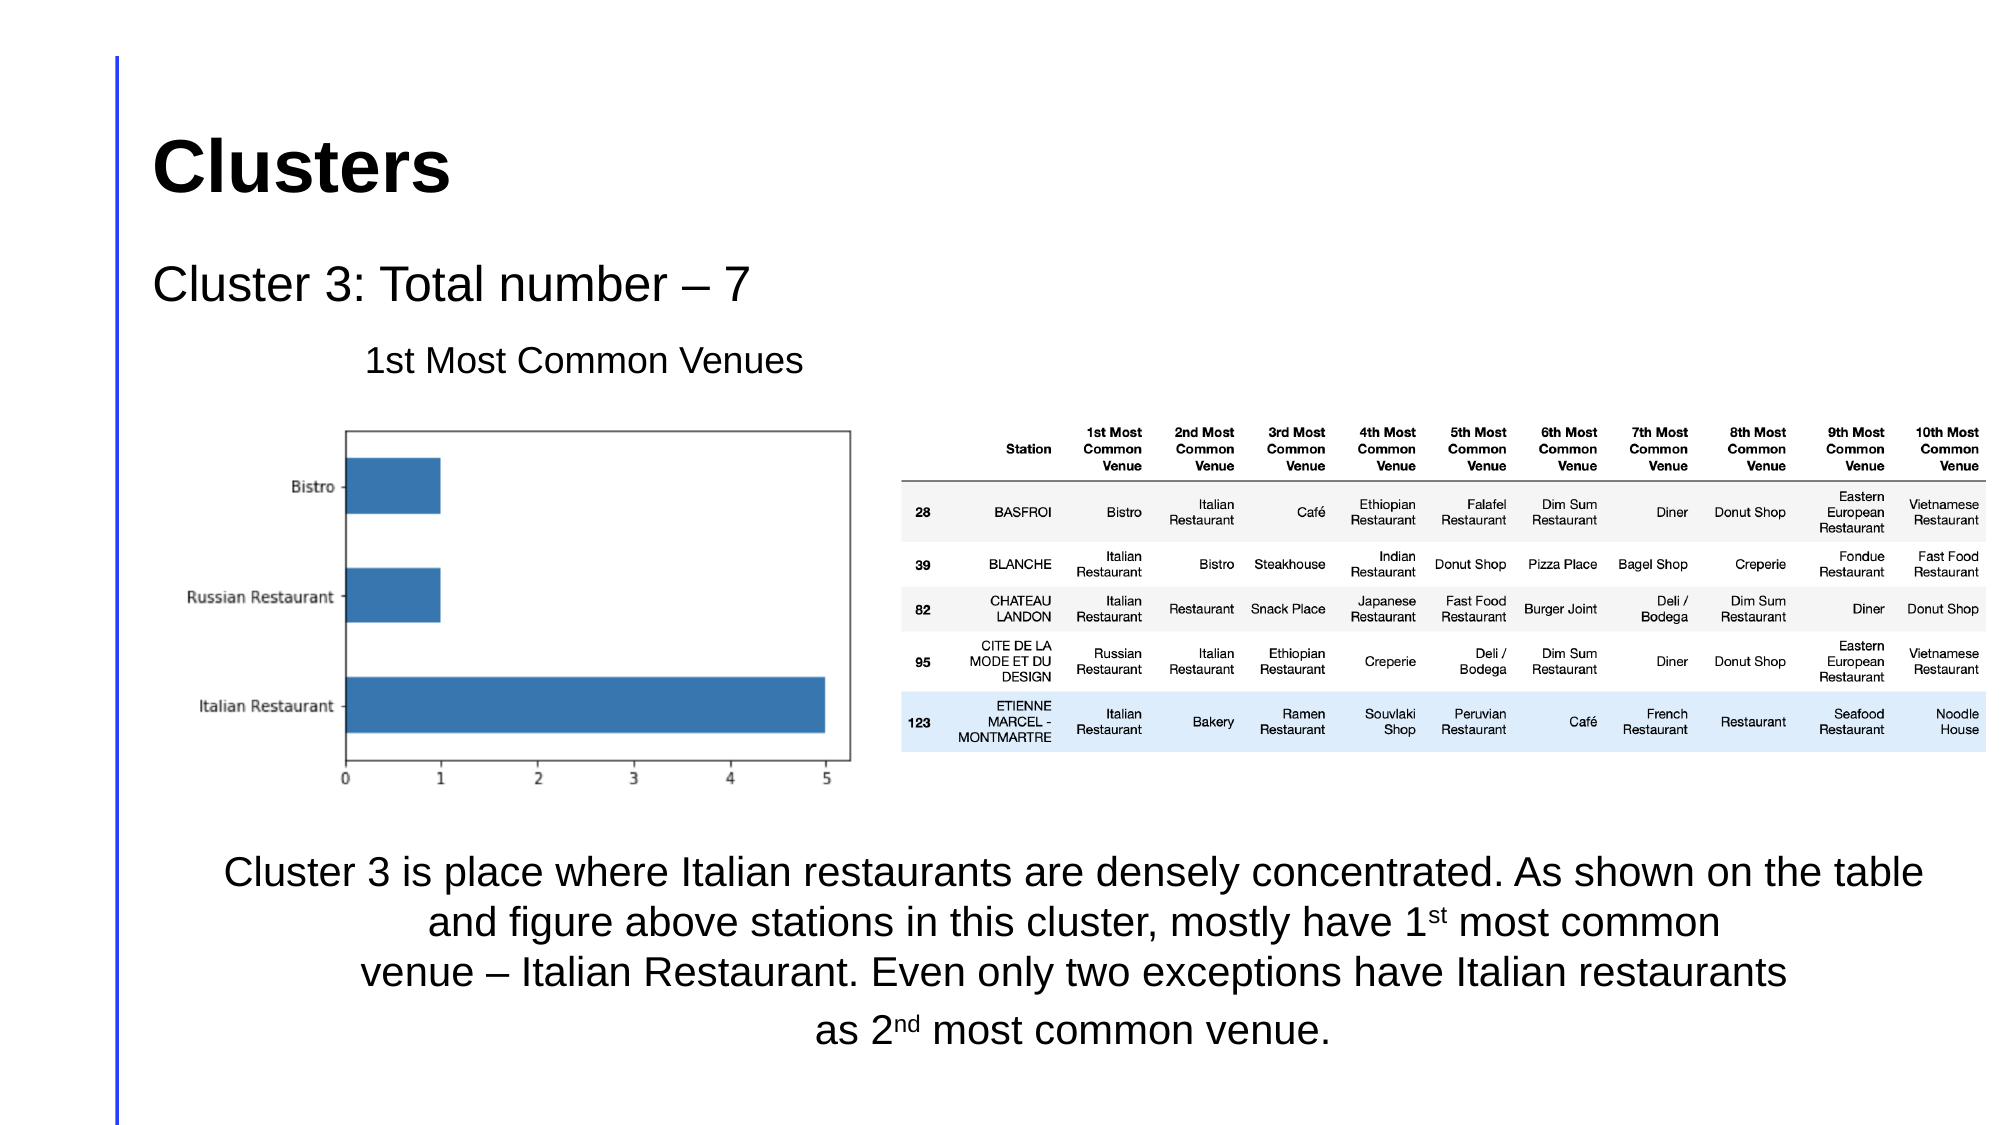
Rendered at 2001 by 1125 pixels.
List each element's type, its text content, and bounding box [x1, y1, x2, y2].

picture [895, 402, 1995, 754]
text_box Cluster 3 is place where Italian restaurants are densely concentrated. As shown on the table and figure above stations in this cluster, mostly have 1st most common venue – Italian Restaurant. Even only two exceptions have Italian restaurants as 2nd most common venue. [208, 837, 1952, 1062]
list Cluster 3: Total number – 7 [137, 250, 1863, 358]
text_box 1st Most Common Venues [350, 328, 820, 389]
title Clusters [137, 59, 1863, 250]
picture [154, 409, 877, 796]
